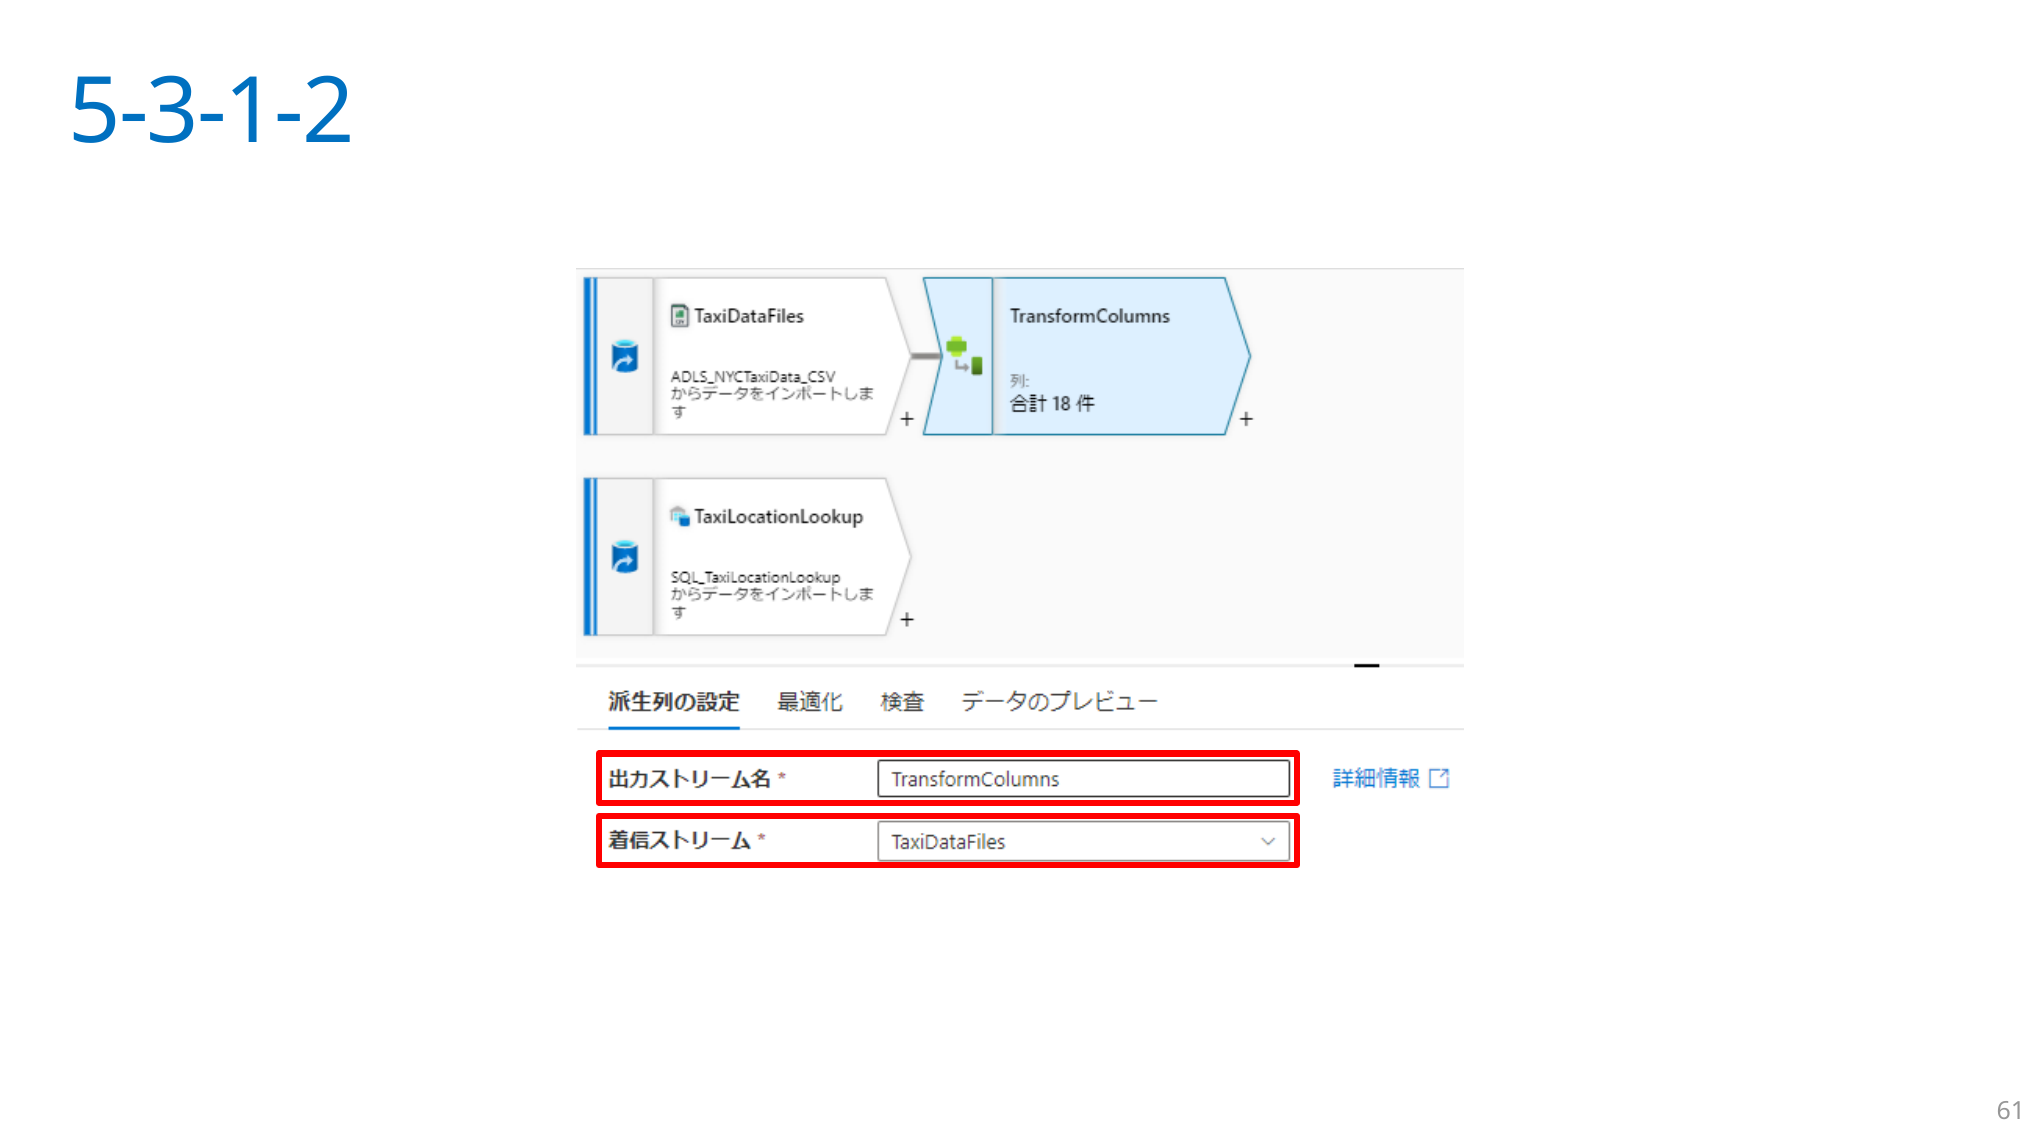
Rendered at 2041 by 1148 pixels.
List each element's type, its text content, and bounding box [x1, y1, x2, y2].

picture [575, 268, 1465, 879]
title 5-3-1-2 [45, 48, 1996, 173]
slide_number 61 [1581, 1081, 2041, 1143]
